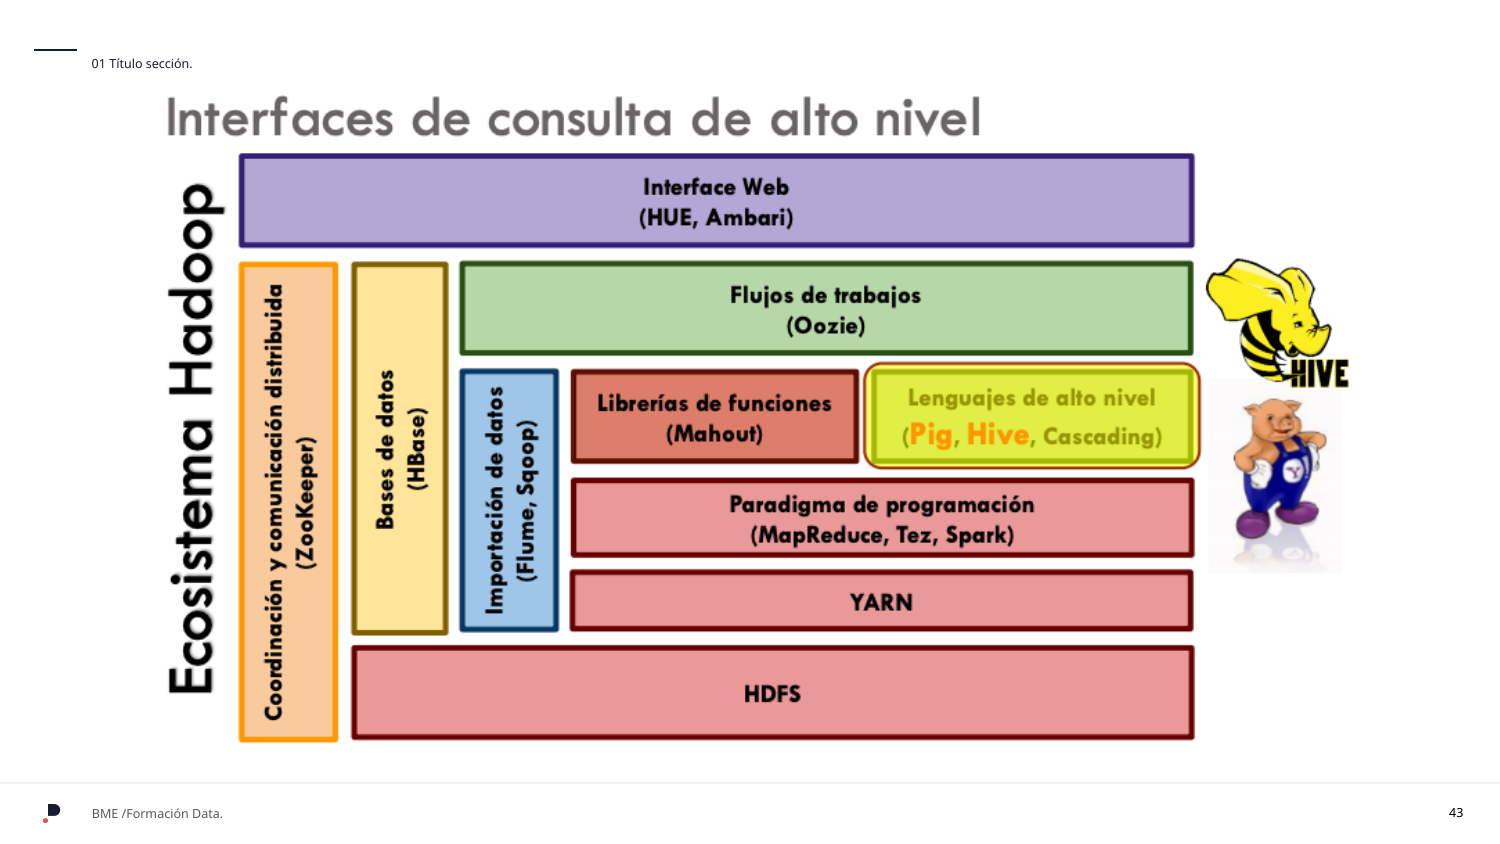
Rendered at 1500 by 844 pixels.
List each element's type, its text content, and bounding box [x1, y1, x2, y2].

text_box 01 Título sección. [91, 40, 210, 66]
picture [117, 80, 1383, 748]
picture [43, 804, 61, 823]
